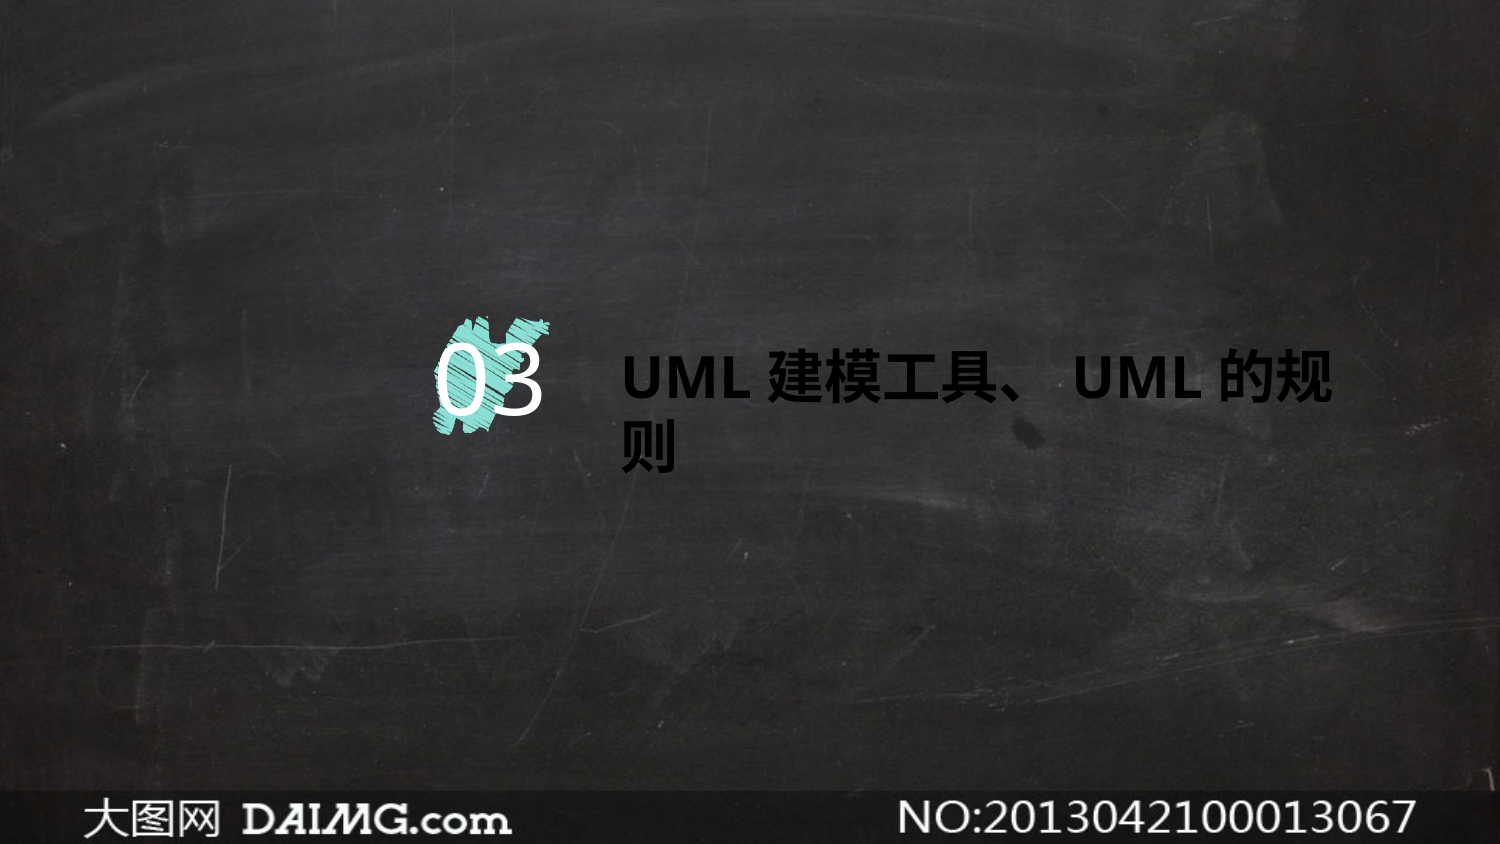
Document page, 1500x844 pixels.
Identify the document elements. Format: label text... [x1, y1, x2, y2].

picture [0, 0, 1500, 844]
text_box 03 [430, 315, 551, 436]
text_box UML建模工具、UML的规则 [620, 340, 1383, 481]
